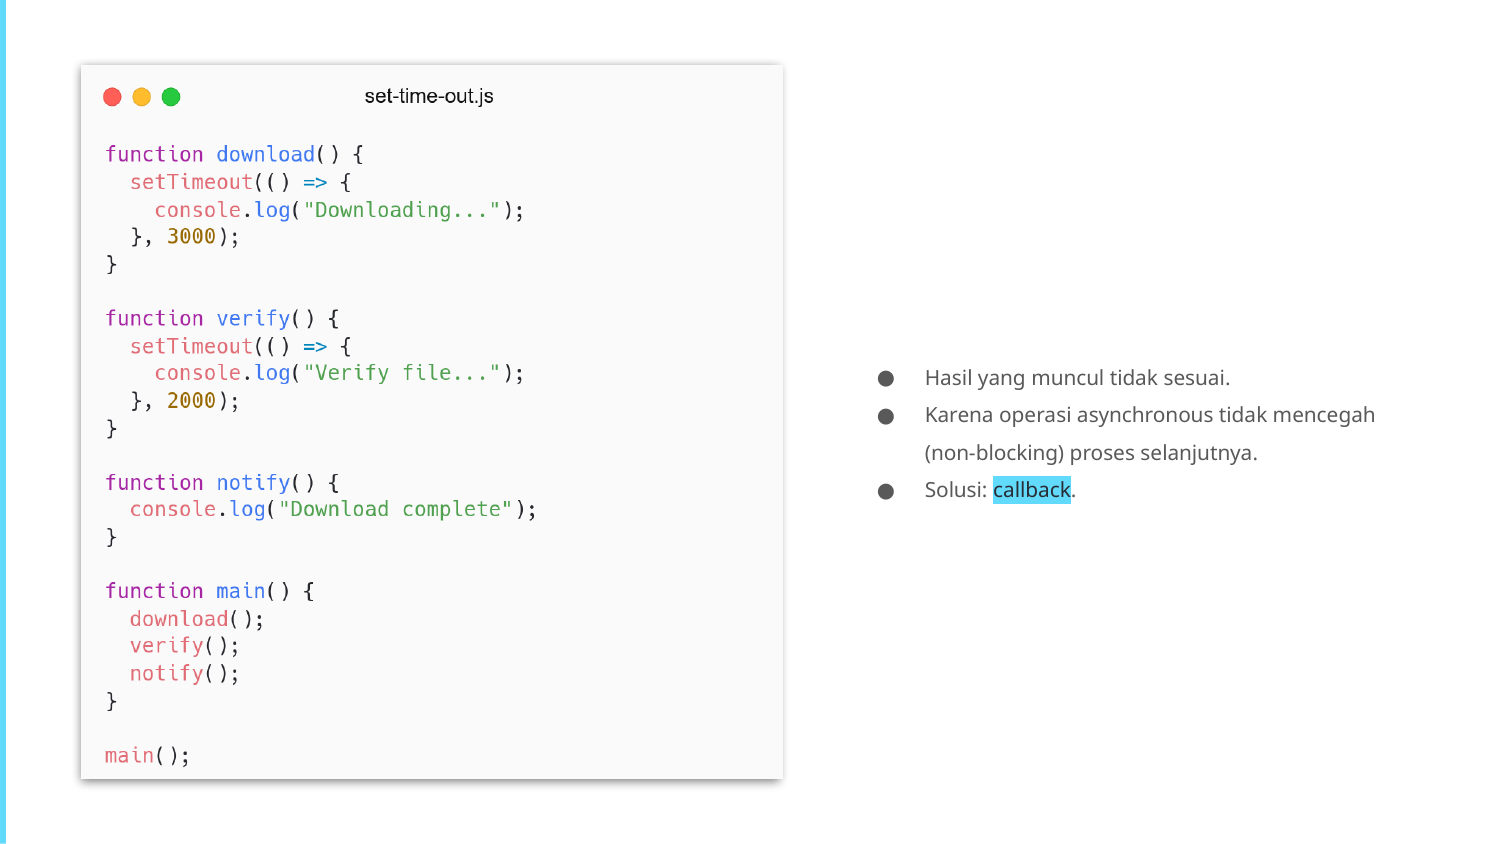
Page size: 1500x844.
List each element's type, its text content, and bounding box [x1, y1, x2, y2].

text_box [0, 0, 6, 844]
picture [81, 64, 783, 779]
text_box Hasil yang muncul tidak sesuai. Karena operasi asynchronous tidak mencegah (non-blocking) proses selanjutnya. Solusi: callback. [834, 337, 1419, 517]
